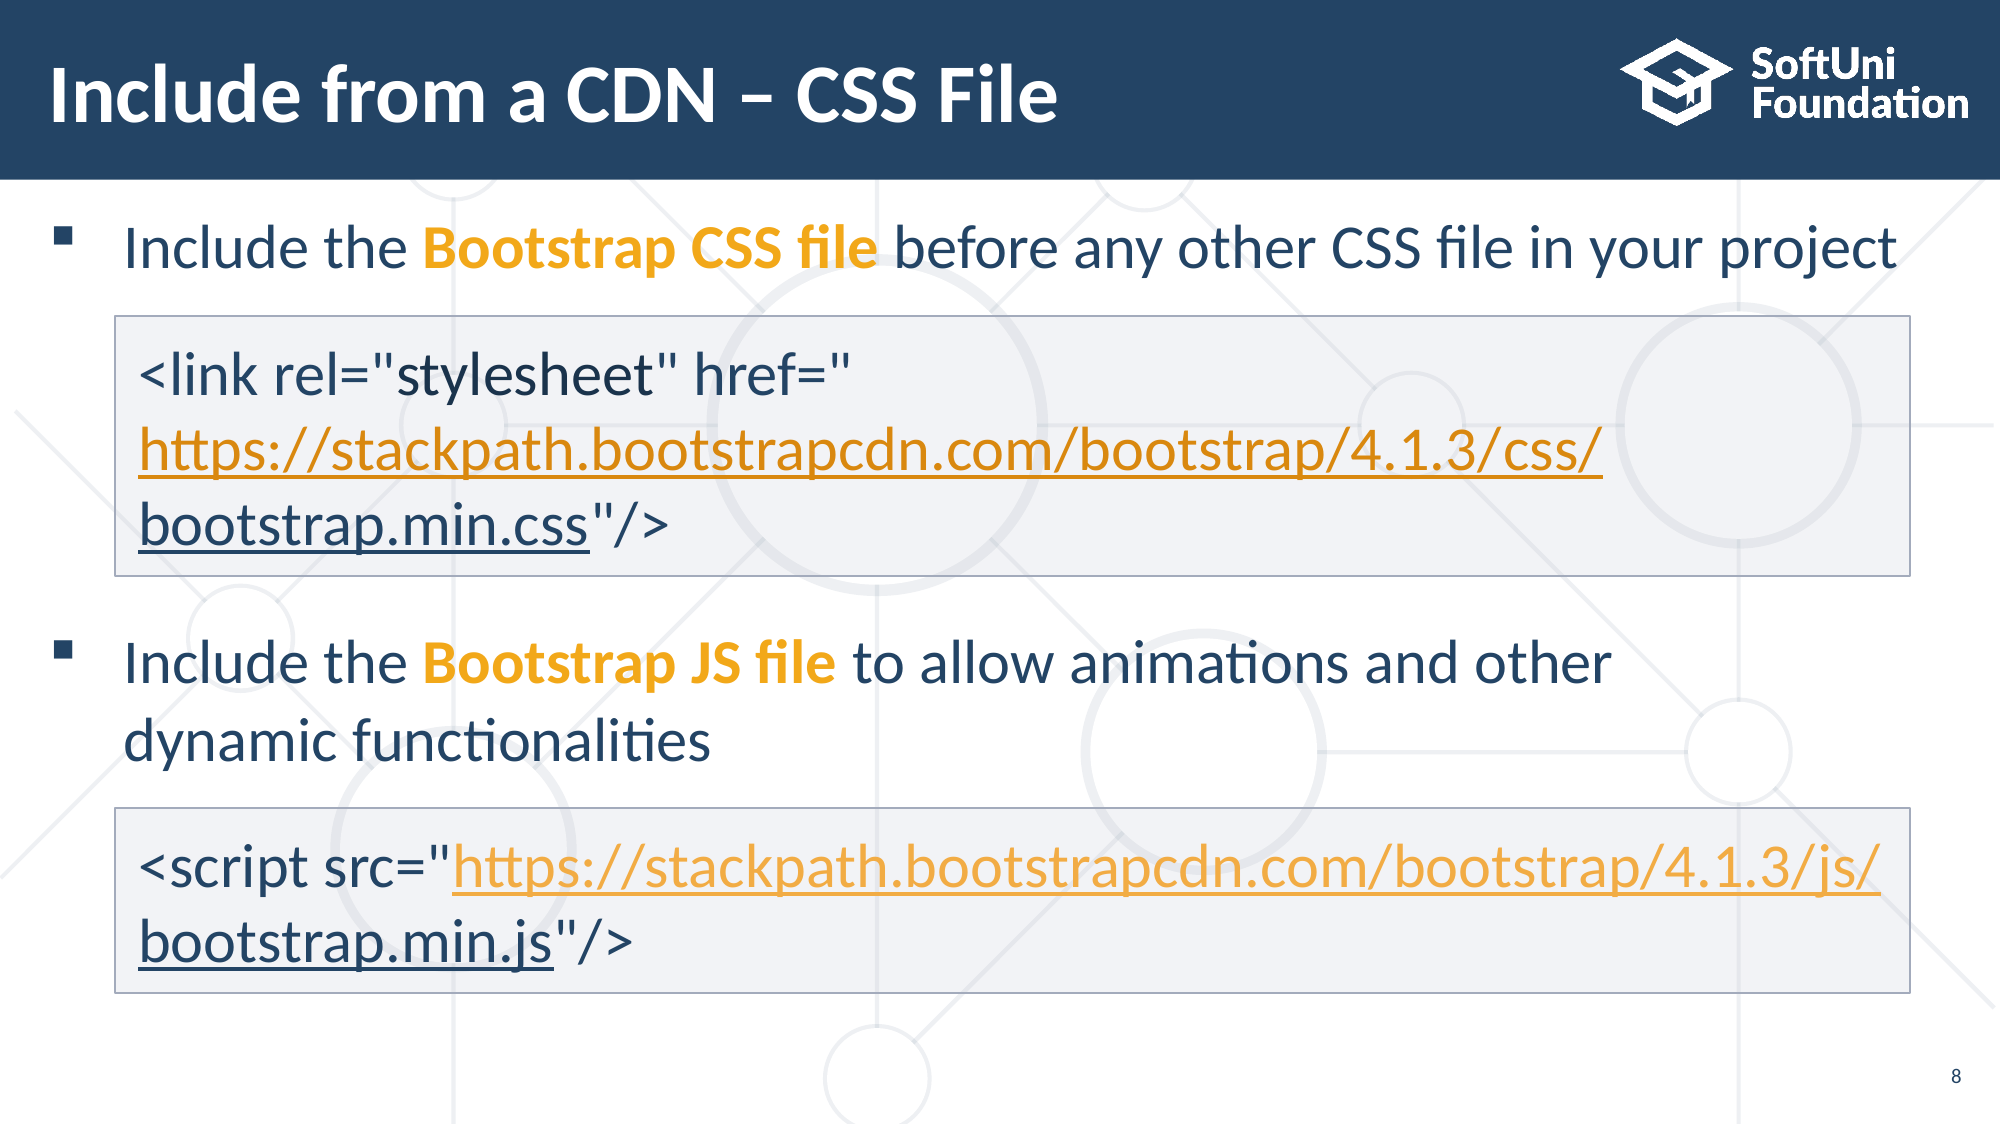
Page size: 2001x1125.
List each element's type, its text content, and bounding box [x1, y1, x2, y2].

title Include from a CDN – CSS File [31, 16, 1591, 162]
picture [1619, 38, 1968, 126]
text_box <script src="https://stackpath.bootstrapcdn.com/bootstrap/4.1.3/js/ bootstrap.min.js"/> [114, 807, 1910, 993]
slide_number 8 [1897, 1049, 1968, 1100]
text_box <link rel="stylesheet" href="https://stackpath.bootstrapcdn.com/bootstrap/4.1.3/css/ bootstrap.min.css"/> [114, 315, 1910, 576]
list Include the Bootstrap CSS file before any other CSS file in your project Include the Bootstrap JS file to allow animations and other dynamic functionalities [31, 196, 1970, 1050]
